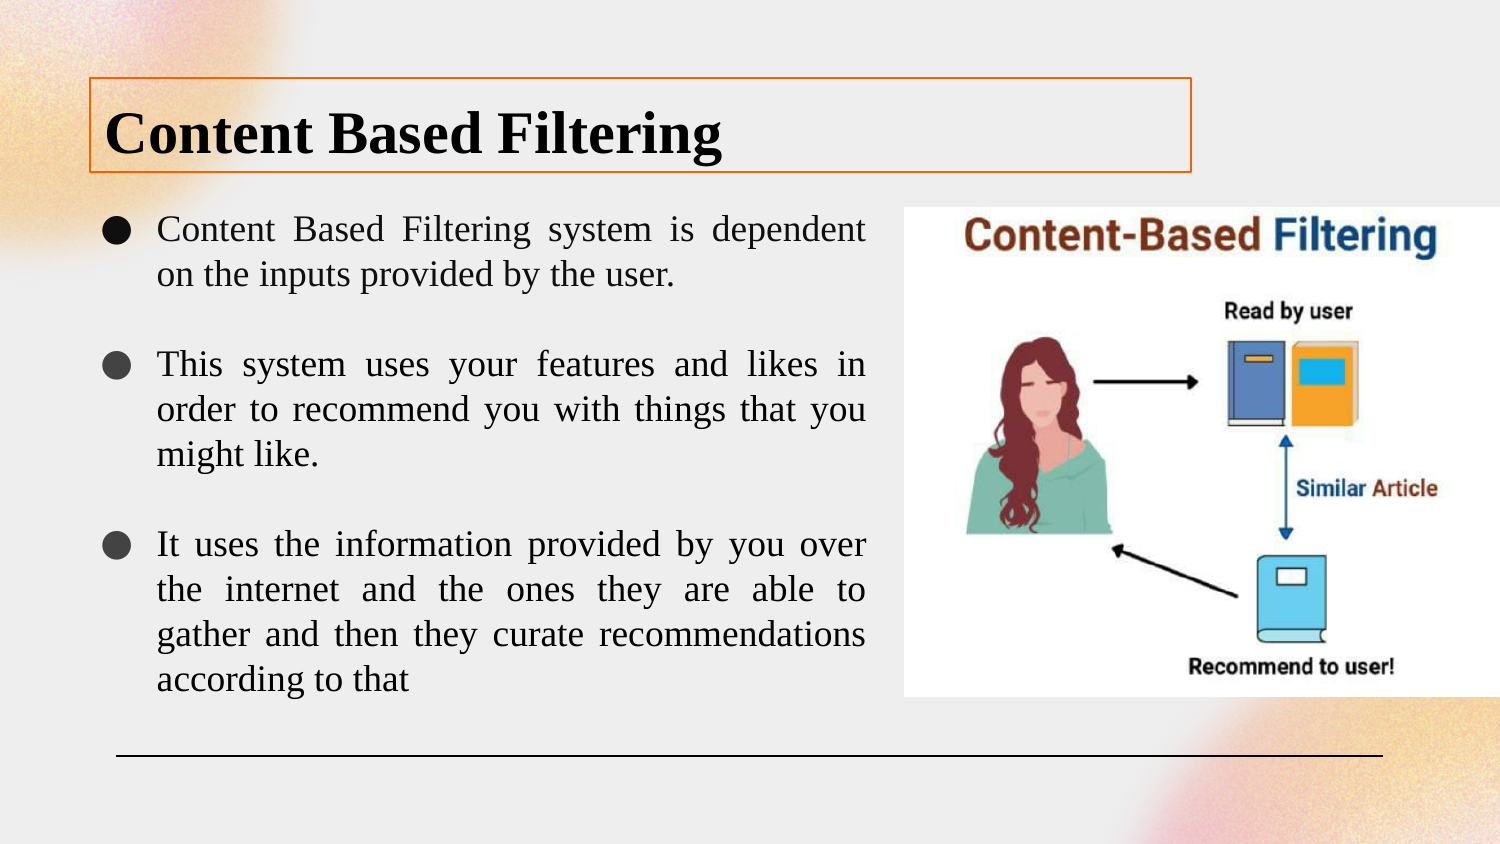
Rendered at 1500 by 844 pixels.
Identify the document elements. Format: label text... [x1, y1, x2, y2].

picture [904, 207, 1500, 697]
list Content Based Filtering system is dependent on the inputs provided by the user. This system uses your features and likes in order to recommend you with things that you might like. It uses the information provided by you over the internet and the ones they are able to gather and then they curate recommendations according to that [0, 143, 883, 754]
text_box Content Based Filtering [89, 77, 1191, 172]
